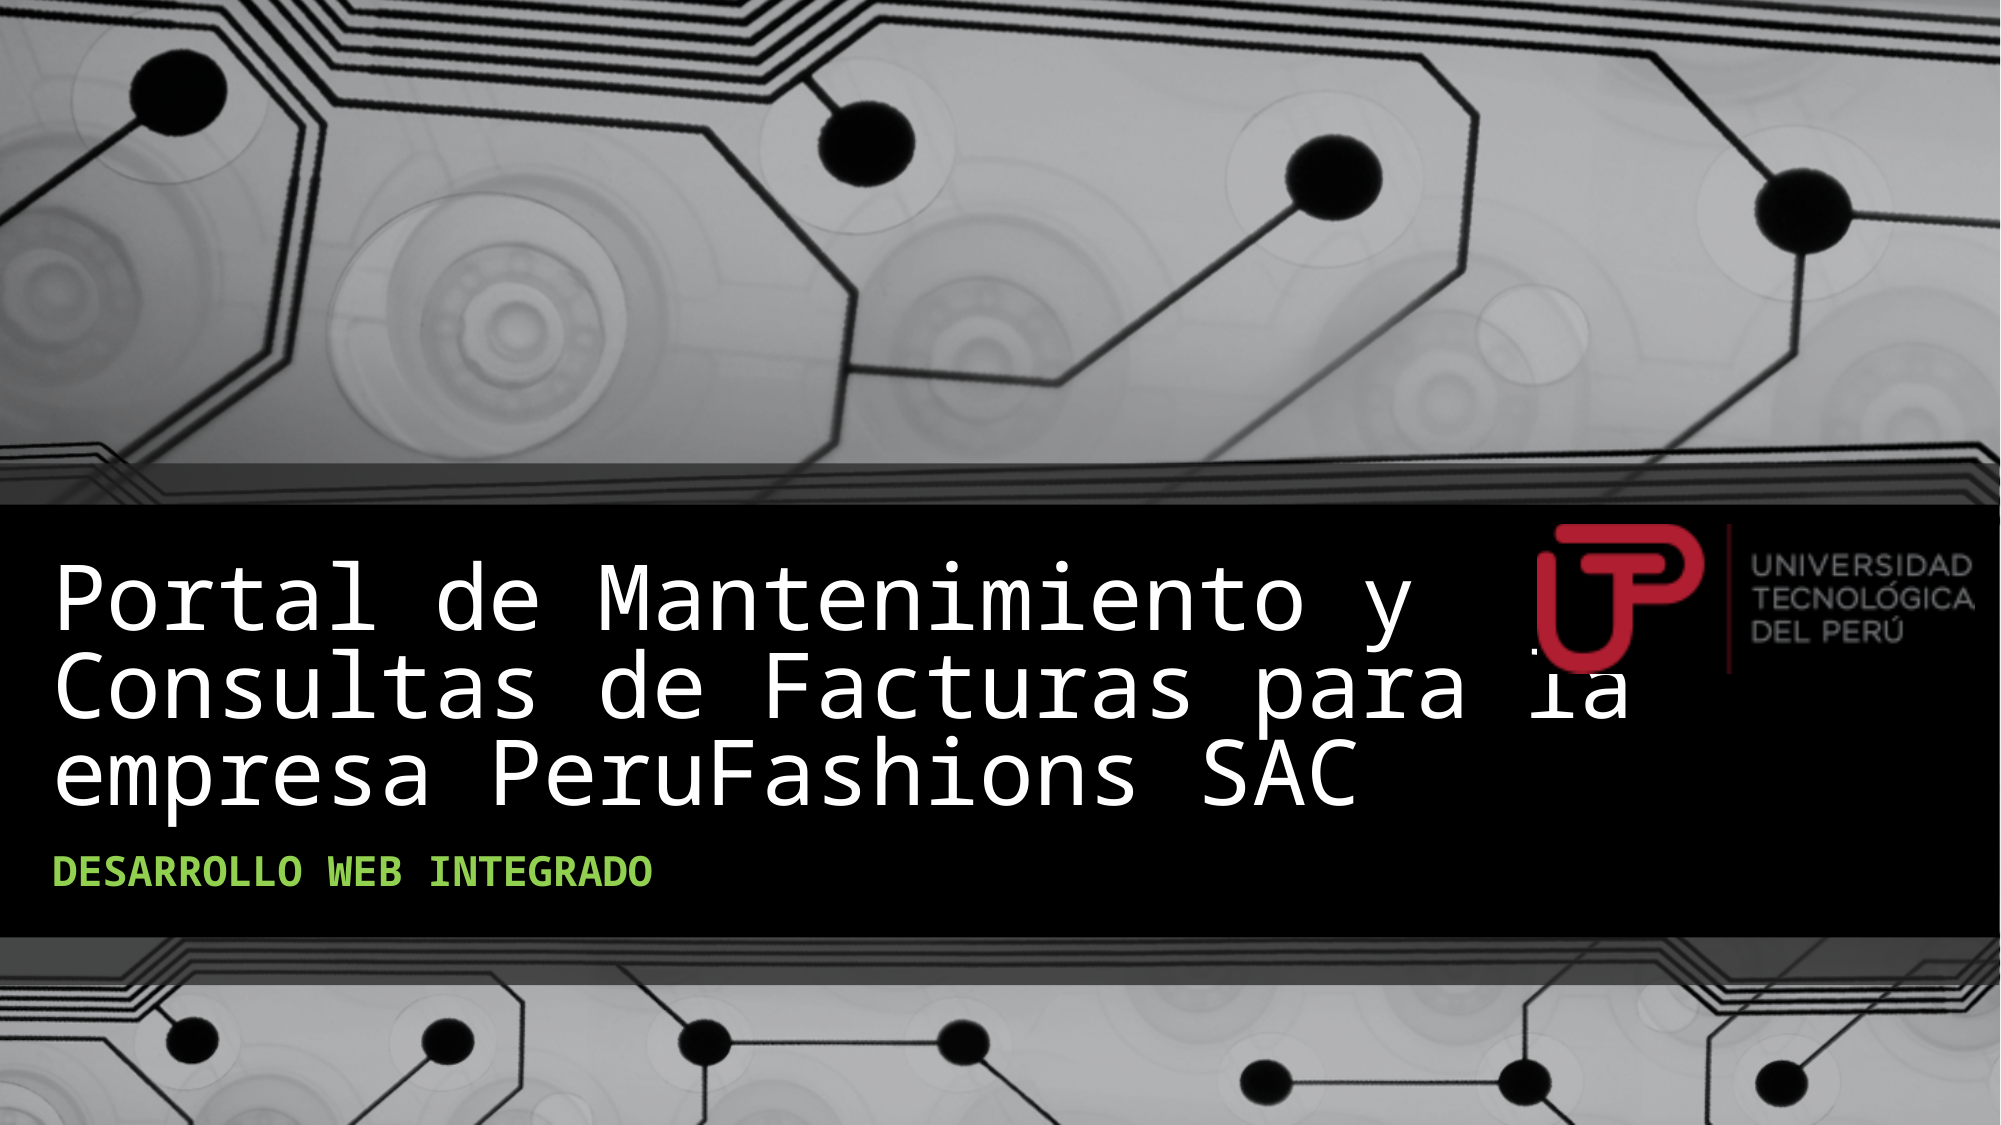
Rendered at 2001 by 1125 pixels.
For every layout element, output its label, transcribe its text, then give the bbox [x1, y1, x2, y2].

title Portal de Mantenimiento y Consultas de Facturas para la empresa PeruFashions SAC [37, 549, 1688, 831]
subtitle DESARROLLO WEB INTEGRADO [37, 843, 1688, 956]
picture [1537, 524, 1975, 674]
picture [0, 0, 2001, 1125]
